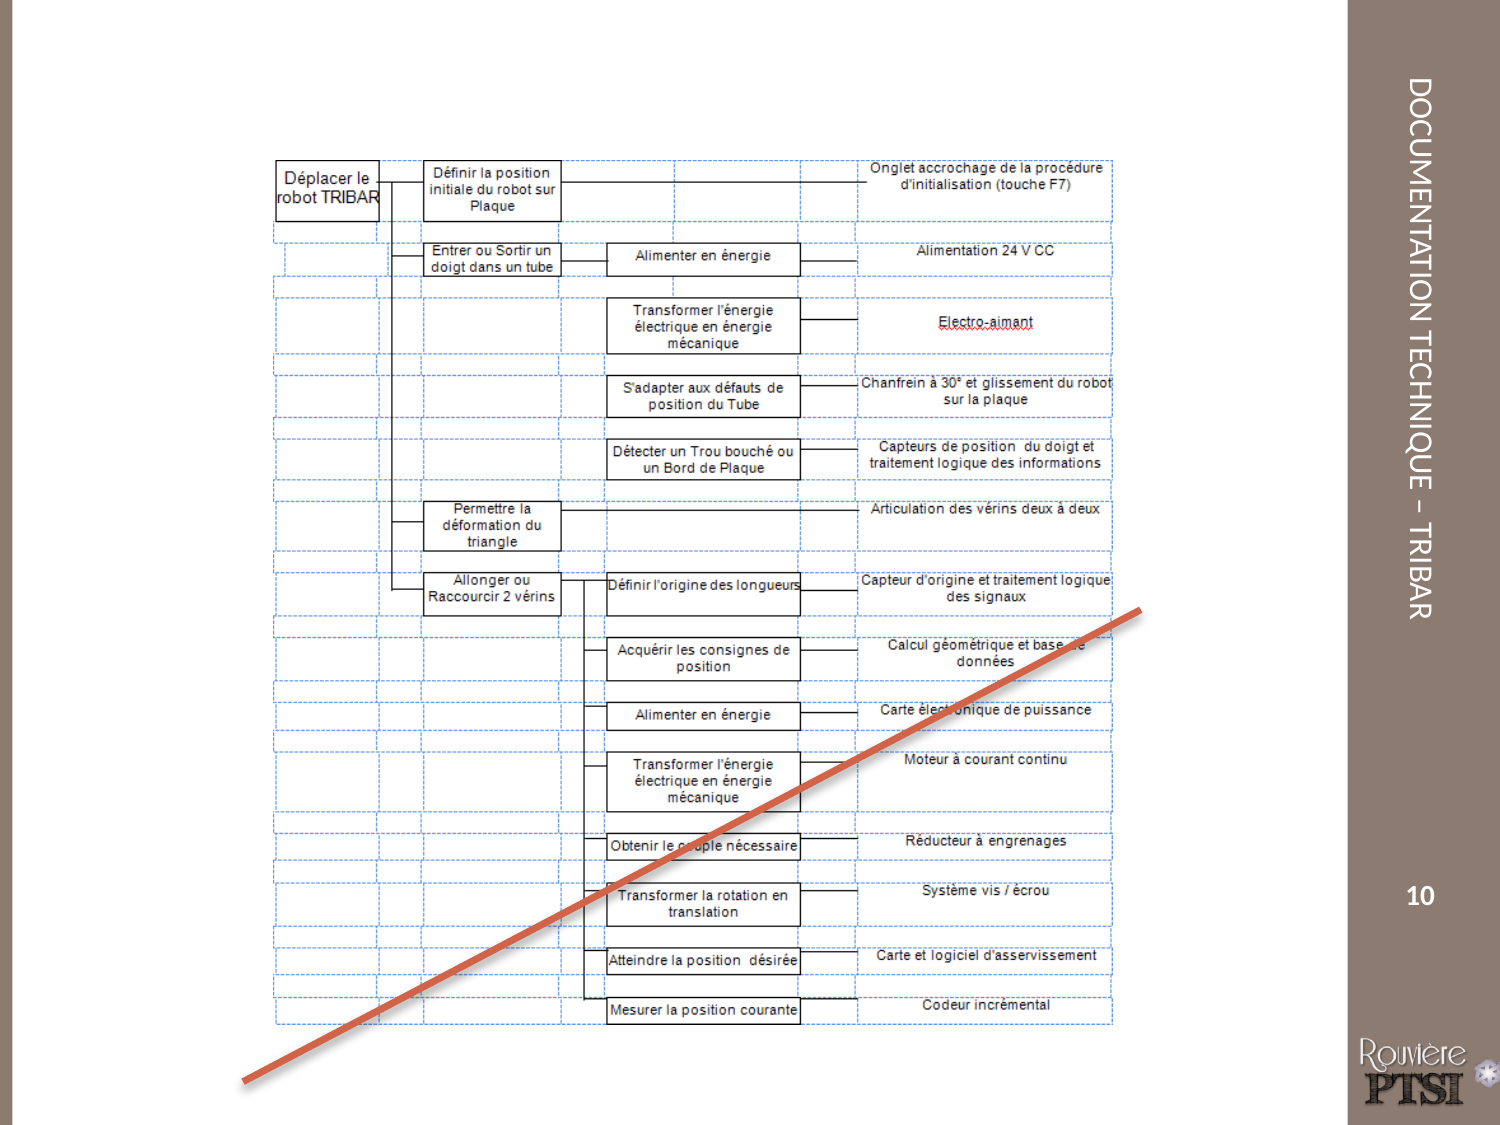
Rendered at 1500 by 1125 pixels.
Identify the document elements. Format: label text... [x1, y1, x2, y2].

slide_number 10 [1340, 869, 1500, 917]
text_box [242, 609, 1141, 1082]
picture [1359, 1037, 1500, 1109]
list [273, 160, 1113, 608]
